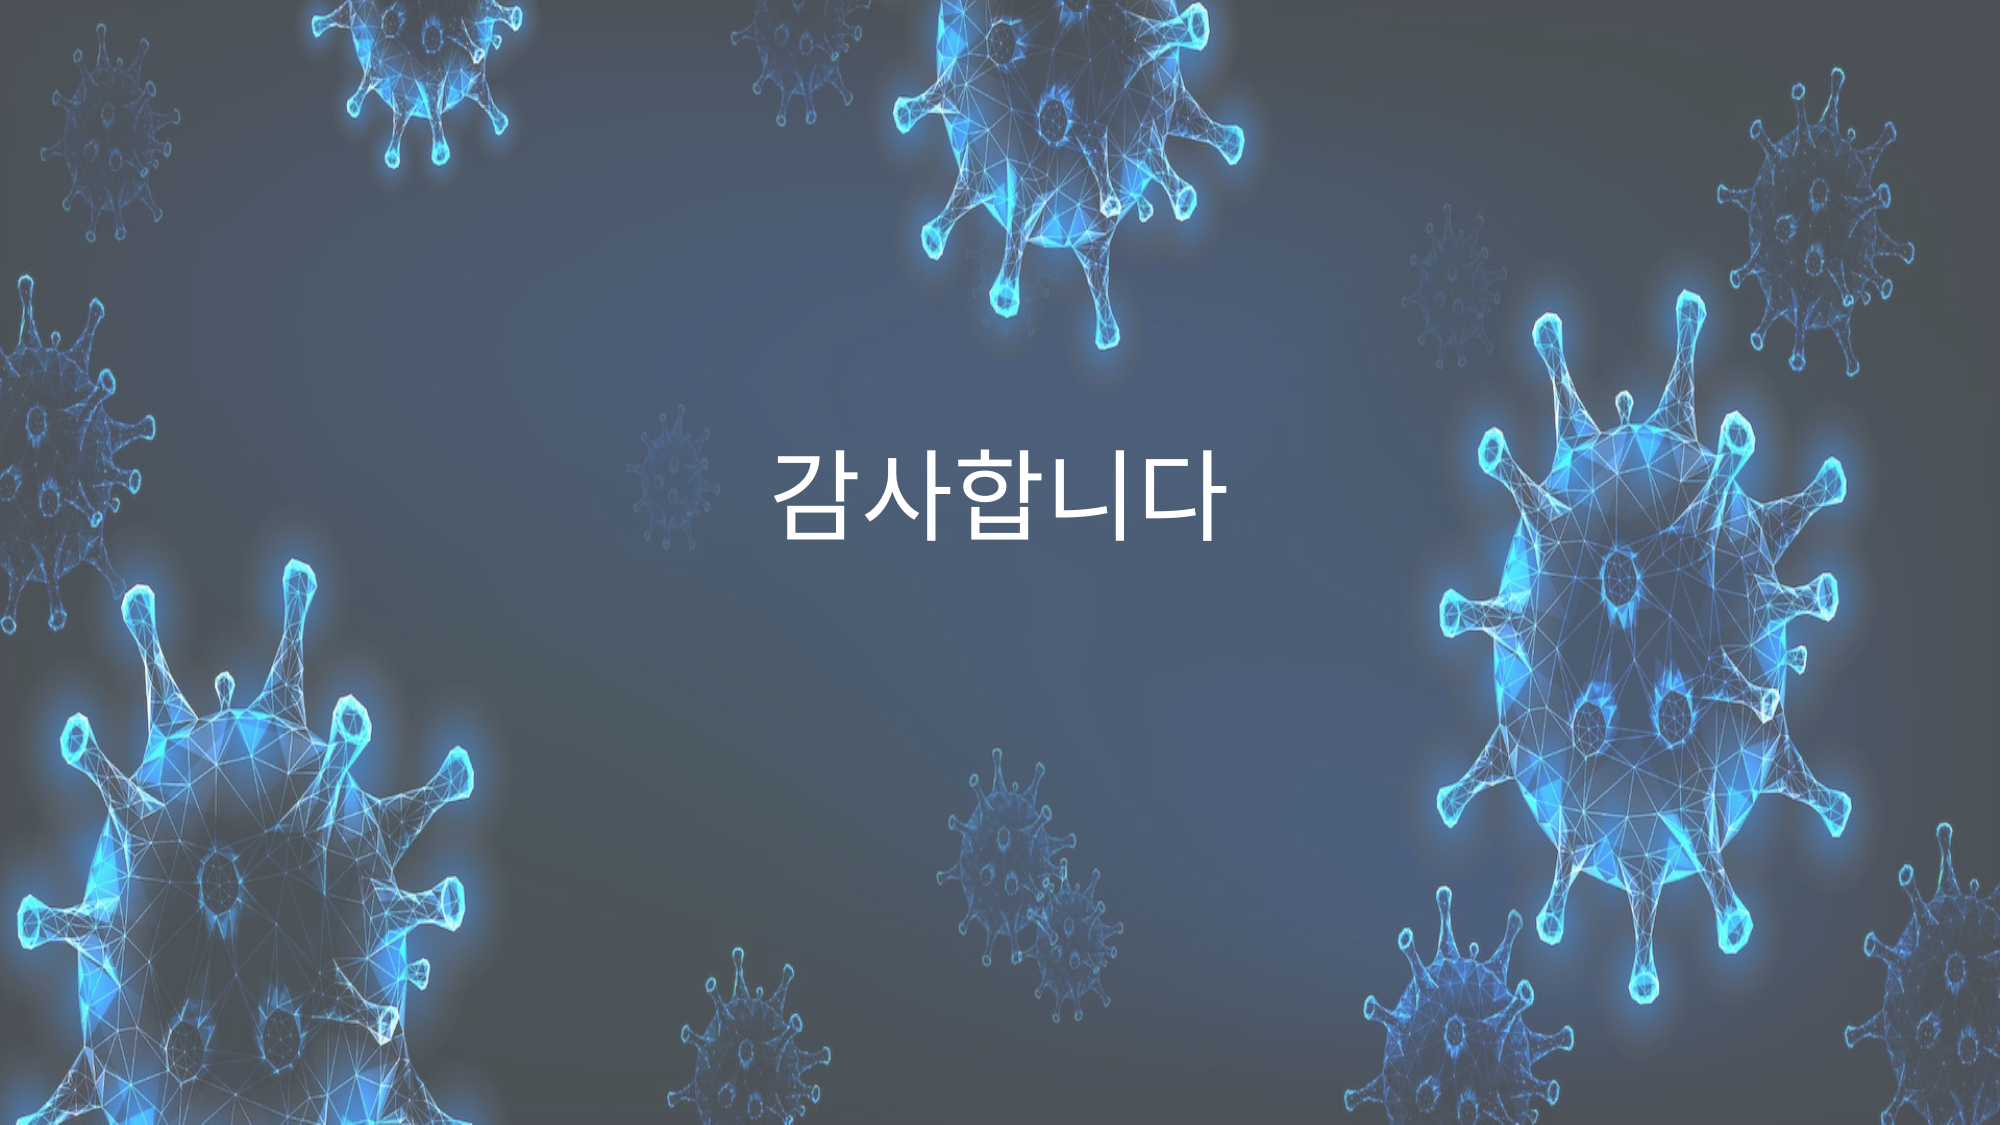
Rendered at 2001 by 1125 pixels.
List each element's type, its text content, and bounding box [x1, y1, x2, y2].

text_box 감사합니다 [754, 426, 1246, 561]
